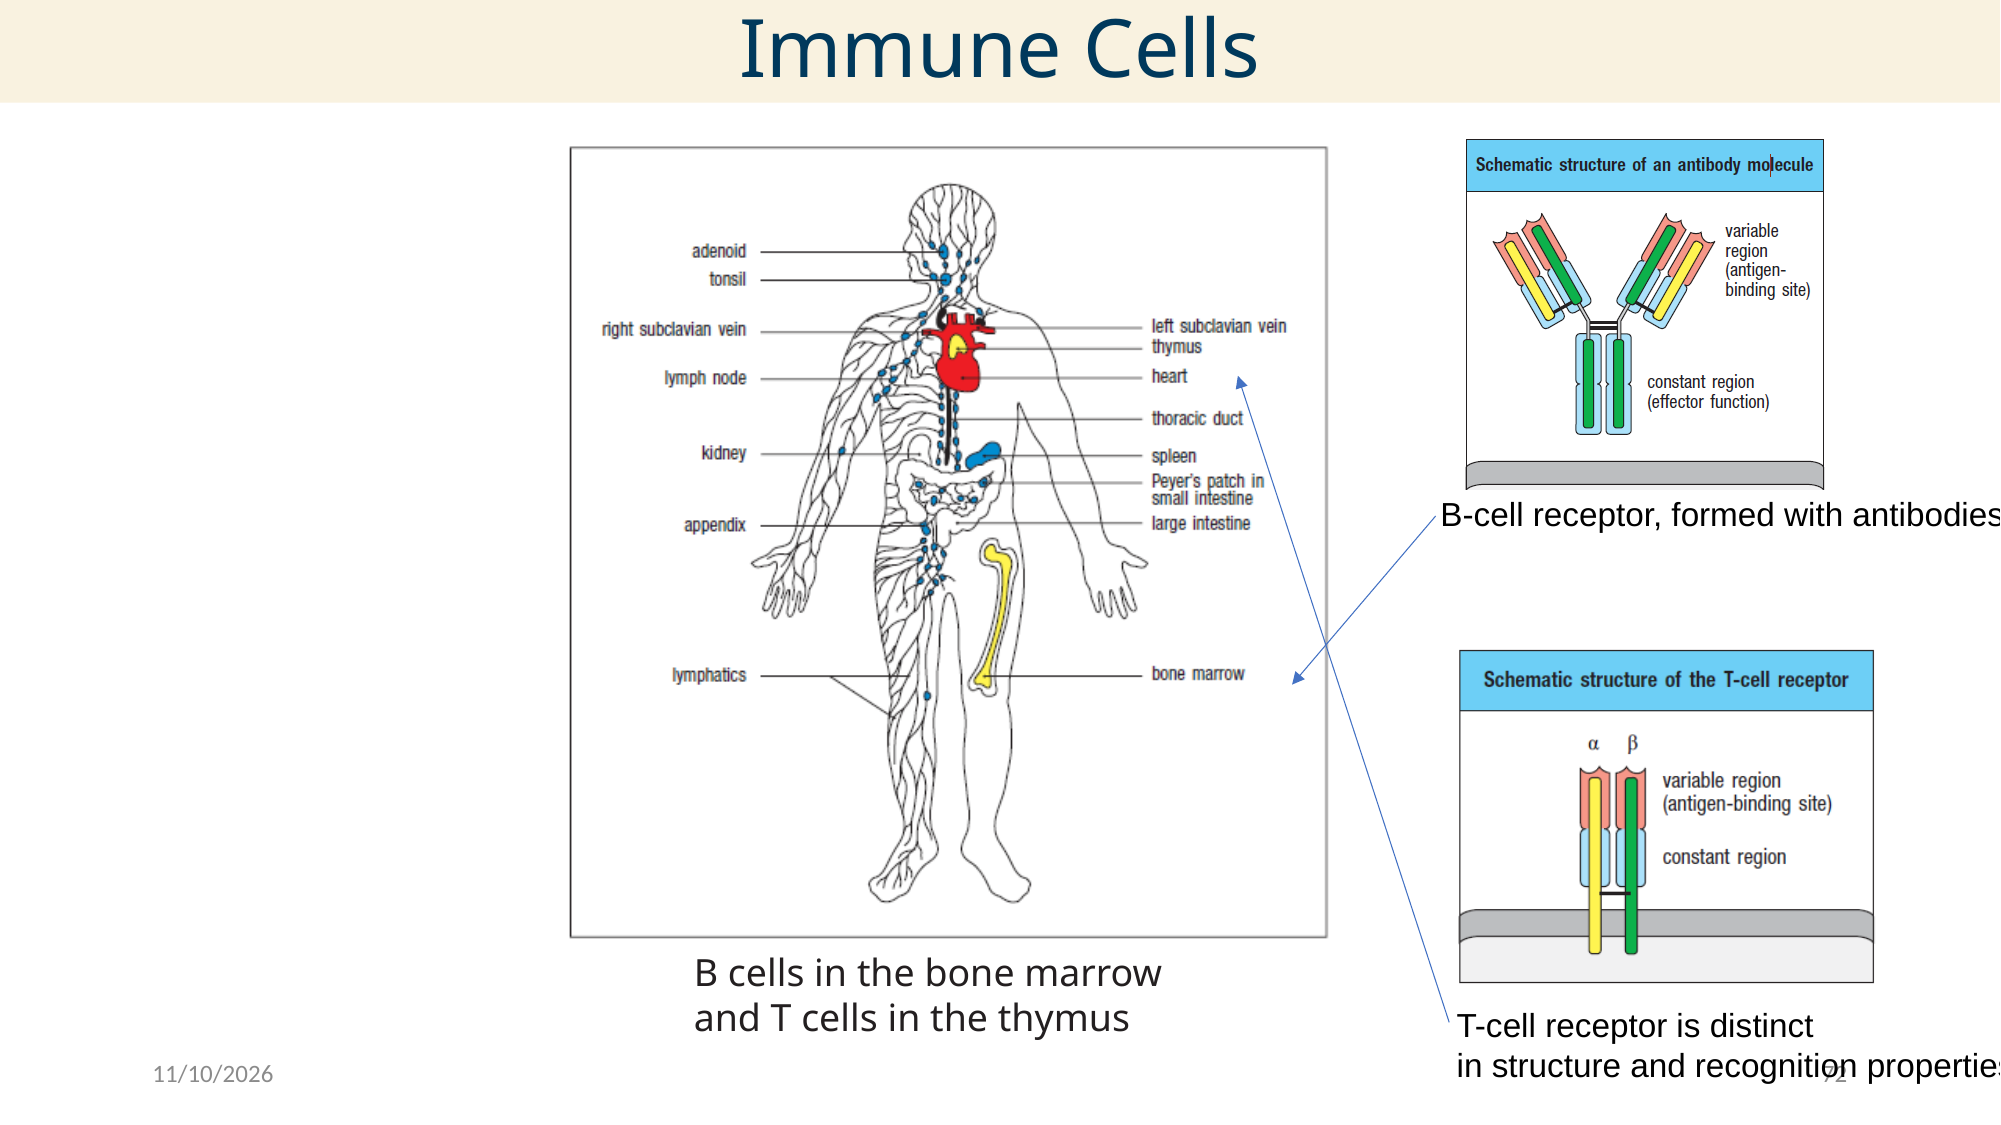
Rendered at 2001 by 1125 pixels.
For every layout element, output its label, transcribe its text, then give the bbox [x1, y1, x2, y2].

picture [531, 128, 1344, 951]
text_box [1237, 375, 1450, 1023]
text_box T-cell receptor is distinct in structure and recognition properties [1441, 996, 2000, 1092]
text_box Immune Cells [0, 0, 2000, 103]
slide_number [137, 1042, 588, 1103]
picture [1450, 635, 1903, 1004]
slide_number 72 [1412, 1047, 1863, 1103]
text_box B cells in the bone marrow and T cells in the thymus [679, 951, 1679, 1047]
picture [1449, 128, 1829, 490]
text_box B-cell receptor, formed with antibodies [1450, 486, 2000, 581]
